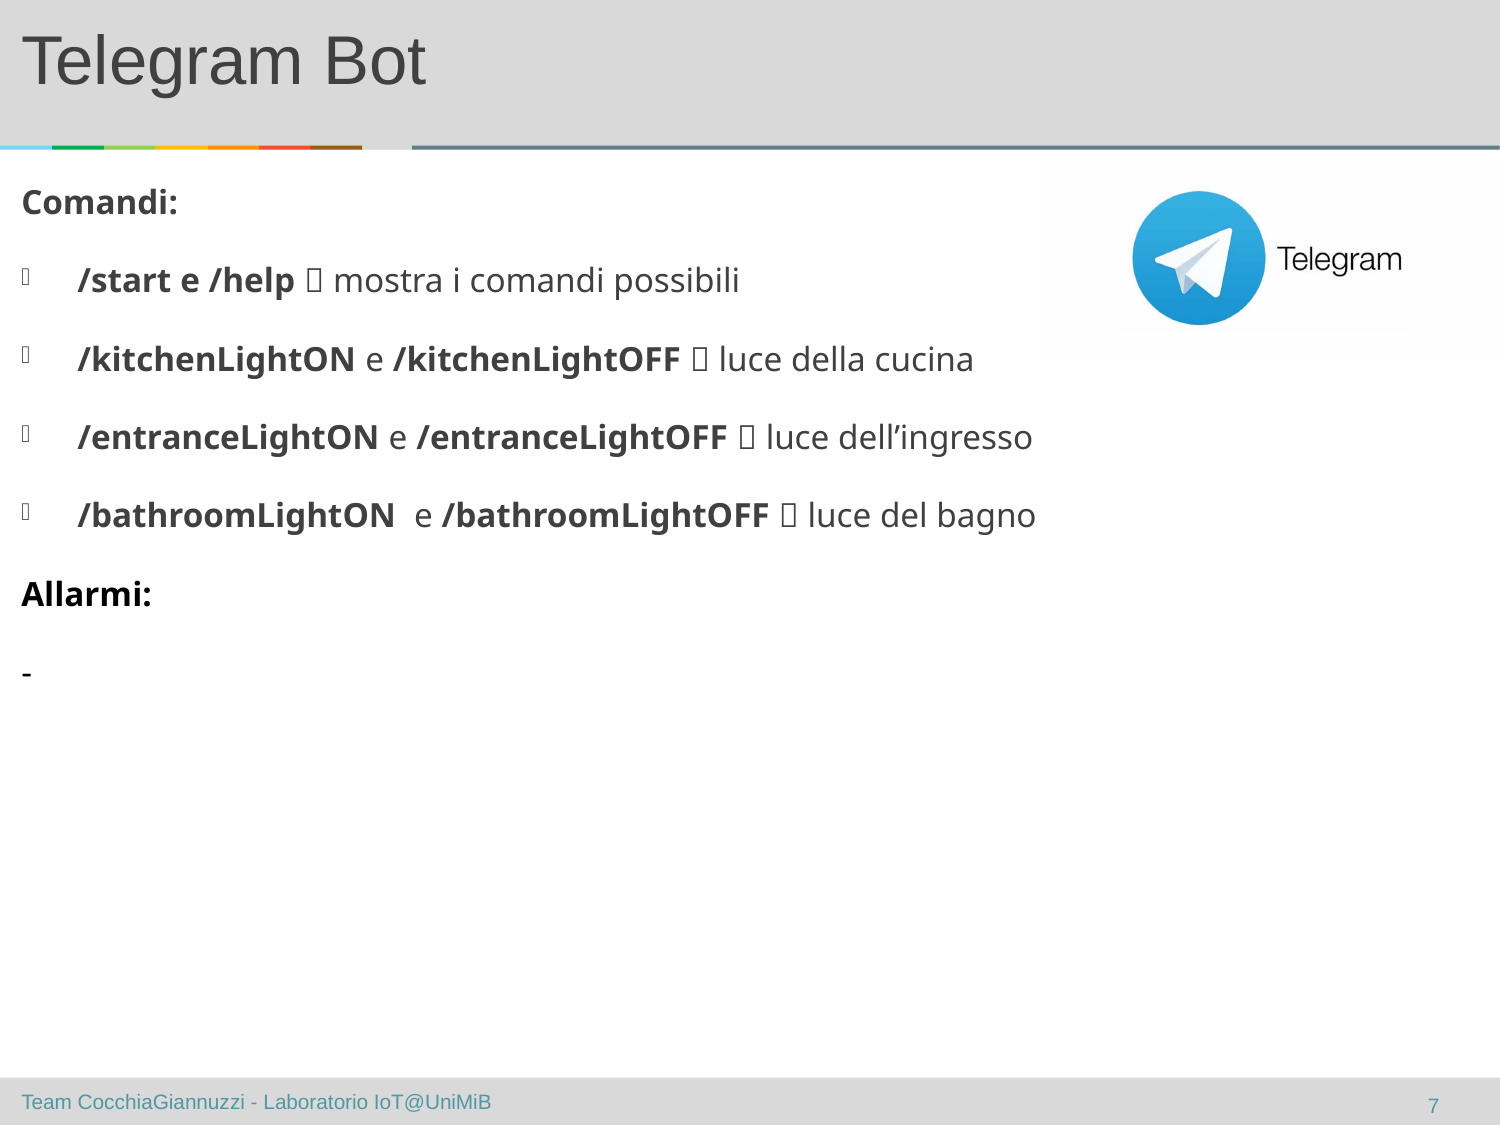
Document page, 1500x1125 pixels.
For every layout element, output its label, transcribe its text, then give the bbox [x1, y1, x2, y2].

footer Team CocchiaGiannuzzi - Laboratorio IoT@UniMiB [0, 1090, 600, 1112]
text_box Comandi: /start e /help  mostra i comandi possibili /kitchenLightON e /kitchenLightOFF  luce della cucina /entranceLightON e /entranceLightOFF  luce dell’ingresso /bathroomLightON e /bathroomLightOFF  luce del bagno Allarmi: - [0, 170, 1493, 1061]
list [1032, 156, 1500, 359]
title Telegram Bot [0, 0, 1500, 110]
slide_number 7 [1355, 1087, 1461, 1124]
